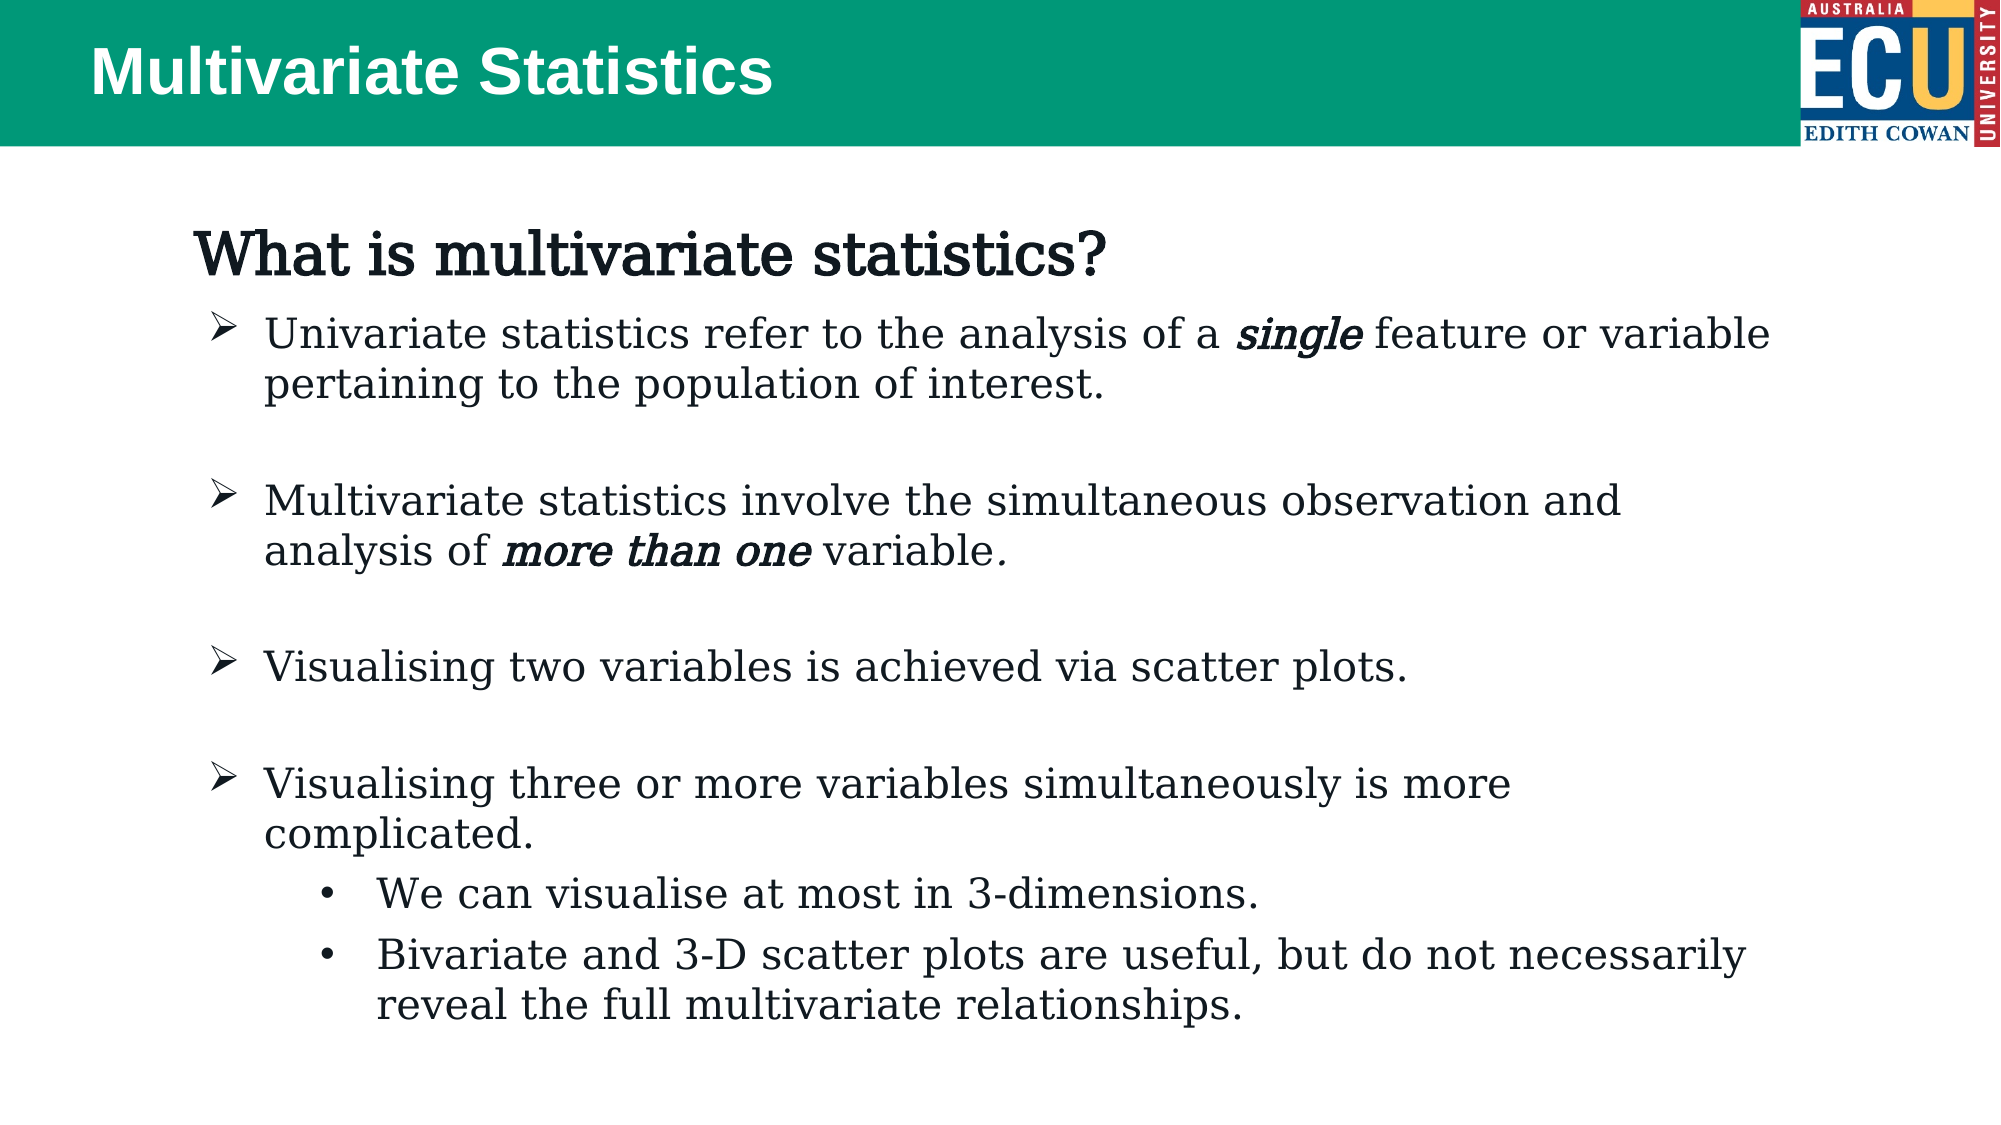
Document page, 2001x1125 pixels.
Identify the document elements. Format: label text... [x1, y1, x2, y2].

picture [1801, 0, 2000, 147]
title Multivariate Statistics [75, 0, 1801, 147]
list What is multivariate statistics? Univariate statistics refer to the analysis of a single feature or variable pertaining to the population of interest. Multivariate statistics involve the simultaneous observation and analysis of more than one variable. Visualising two variables is achieved via scatter plots. Visualising three or more variables simultaneously is more complicated. We can visualise at most in 3-dimensions. Bivariate and 3-D scatter plots are useful, but do not necessarily reveal the full multivariate relationships. [179, 208, 1798, 1028]
